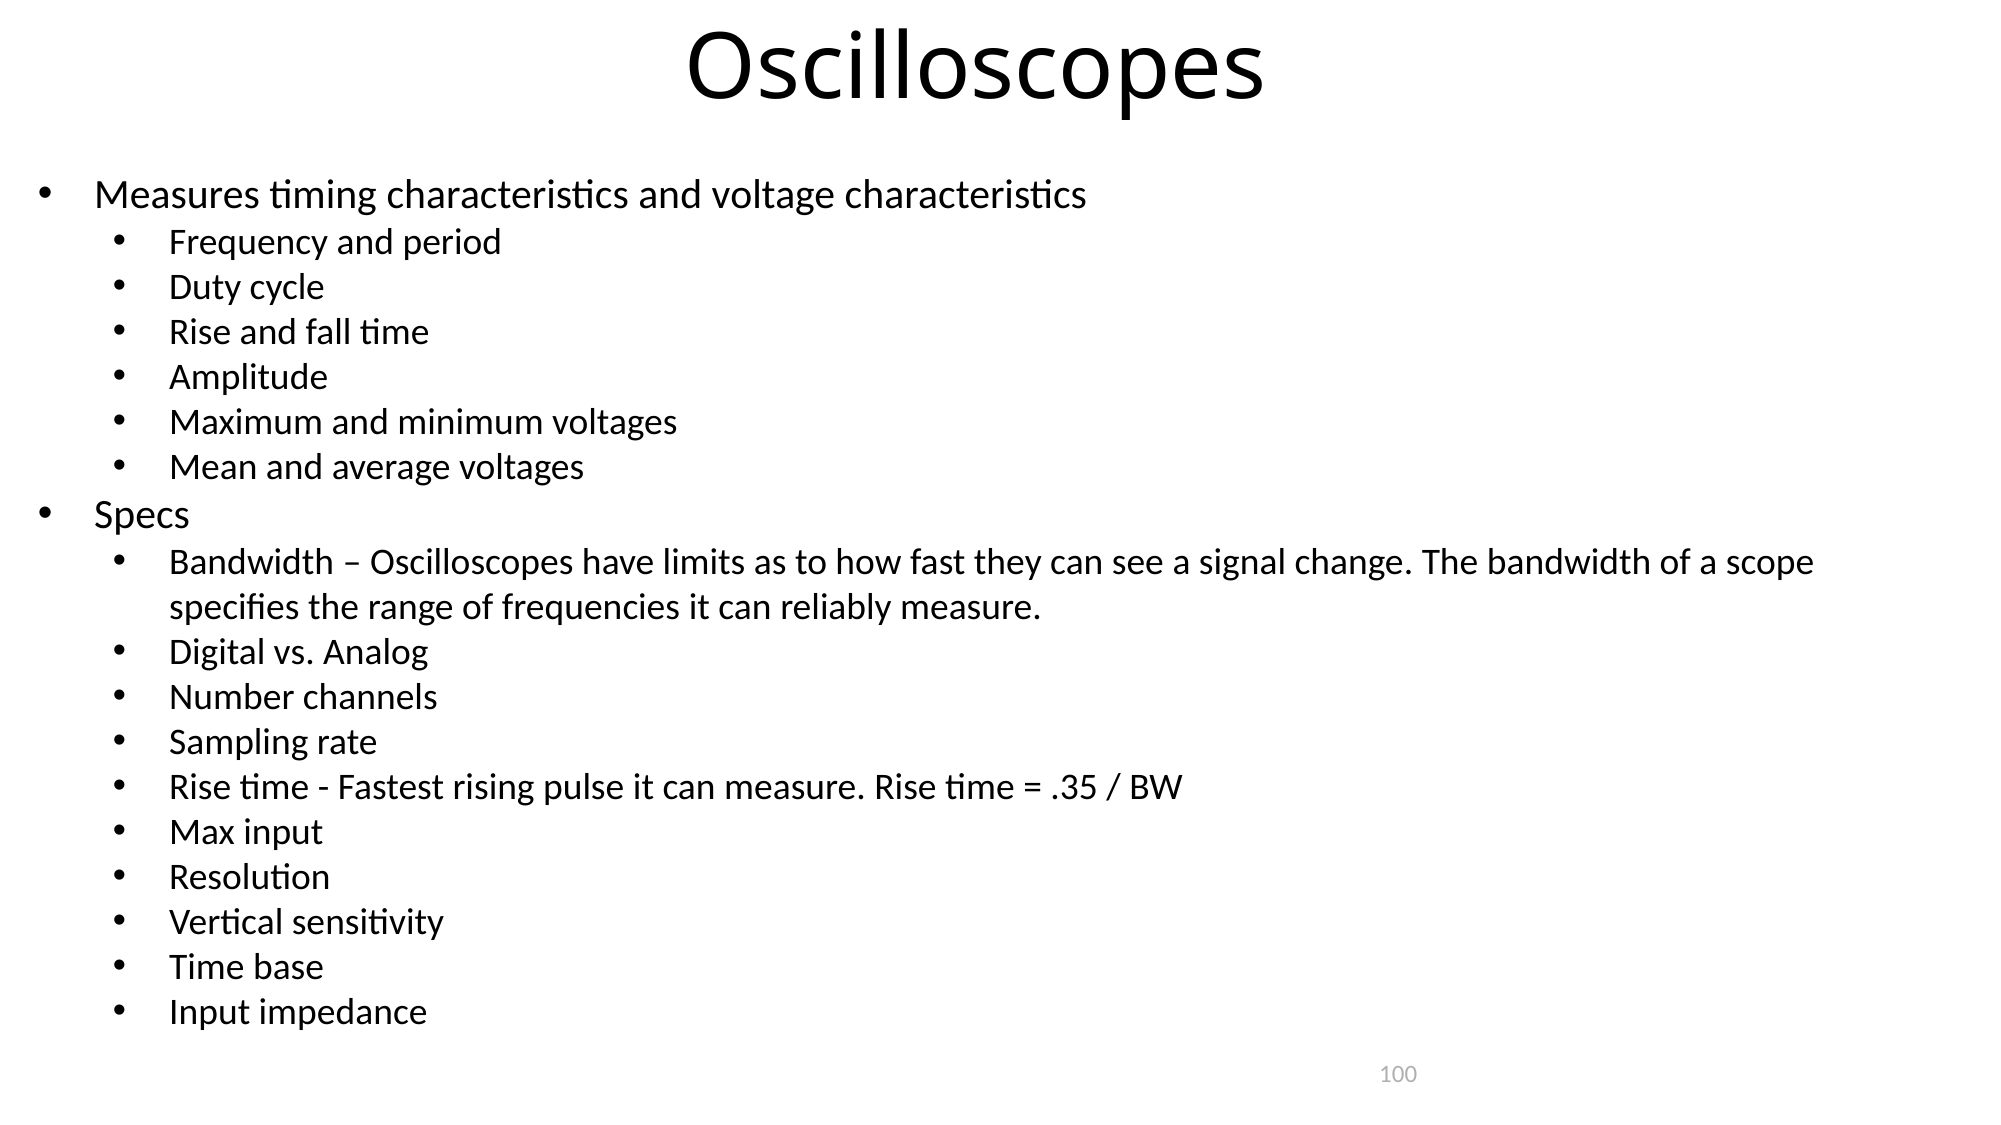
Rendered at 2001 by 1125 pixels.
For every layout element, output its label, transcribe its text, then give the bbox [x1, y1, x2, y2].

text_box Measures timing characteristics and voltage characteristics Frequency and period Duty cycle Rise and fall time Amplitude Maximum and minimum voltages Mean and average voltages Specs Bandwidth – Oscilloscopes have limits as to how fast they can see a signal change. The bandwidth of a scope specifies the range of frequencies it can reliably measure. Digital vs. Analog Number channels Sampling rate Rise time - Fastest rising pulse it can measure. Rise time = .35 / BW Max input Resolution Vertical sensitivity Time base Input impedance [30, 159, 1939, 1051]
text_box Oscilloscopes [30, 0, 1922, 125]
slide_number 100 [1074, 738, 1425, 1125]
